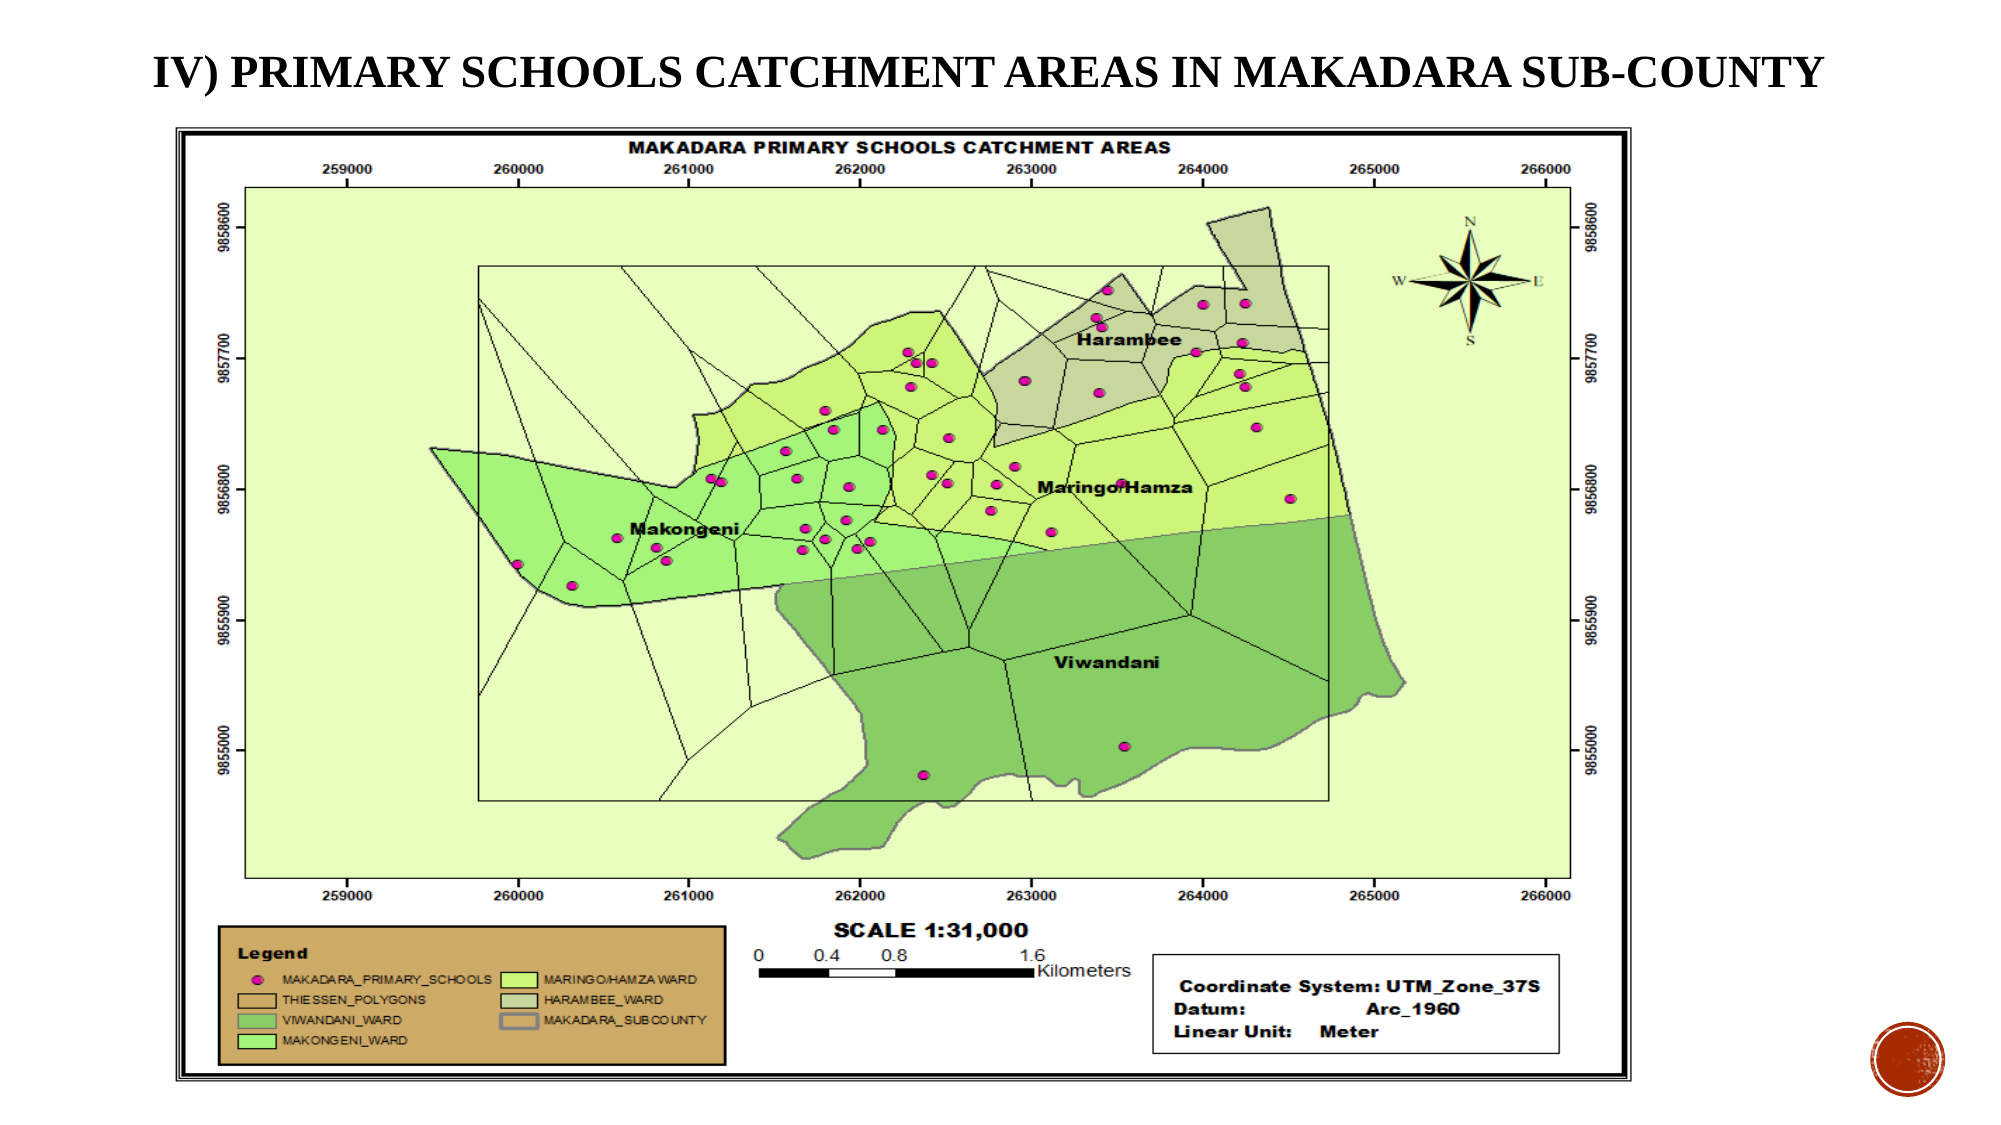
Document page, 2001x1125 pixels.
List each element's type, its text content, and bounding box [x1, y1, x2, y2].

title iv) Primary schools catchment areas in Makadara Sub-county [137, 18, 1863, 127]
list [157, 130, 1633, 1093]
